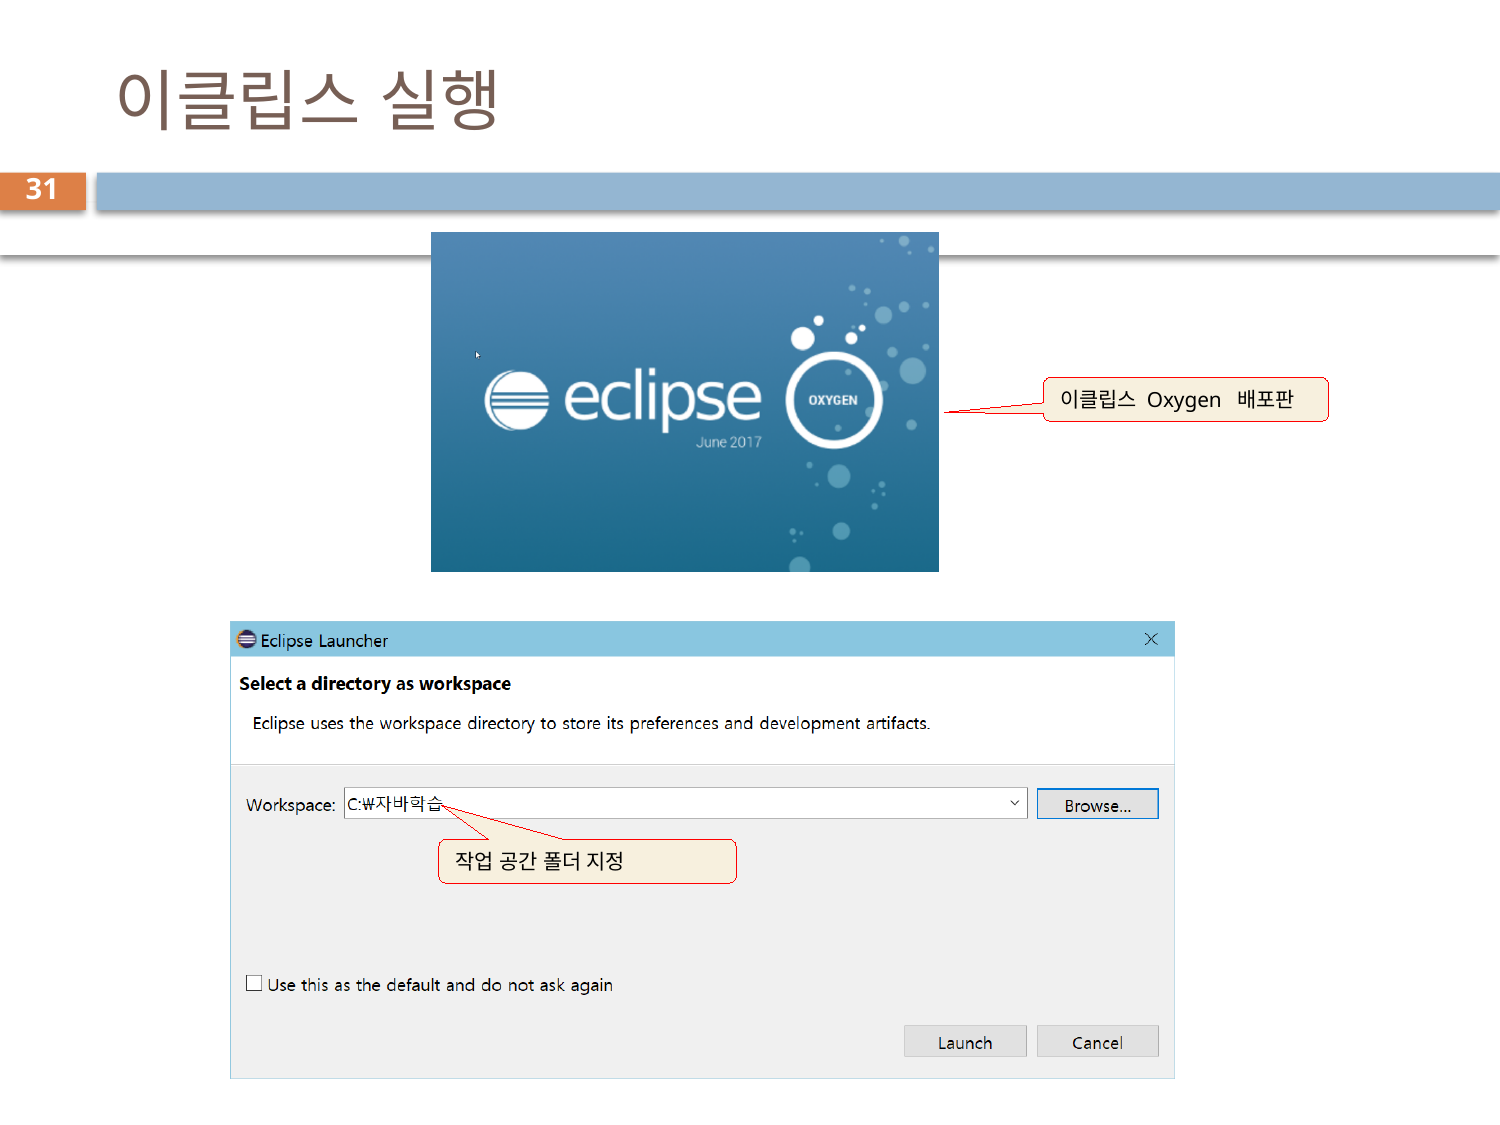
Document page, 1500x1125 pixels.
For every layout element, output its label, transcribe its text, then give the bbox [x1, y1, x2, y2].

text_box 이클립스 Oxygen 배포판 [945, 377, 1329, 422]
slide_number 31 [0, 170, 87, 211]
picture [229, 621, 1176, 1079]
title 이클립스 실행 [99, 37, 1438, 161]
picture [430, 231, 940, 572]
